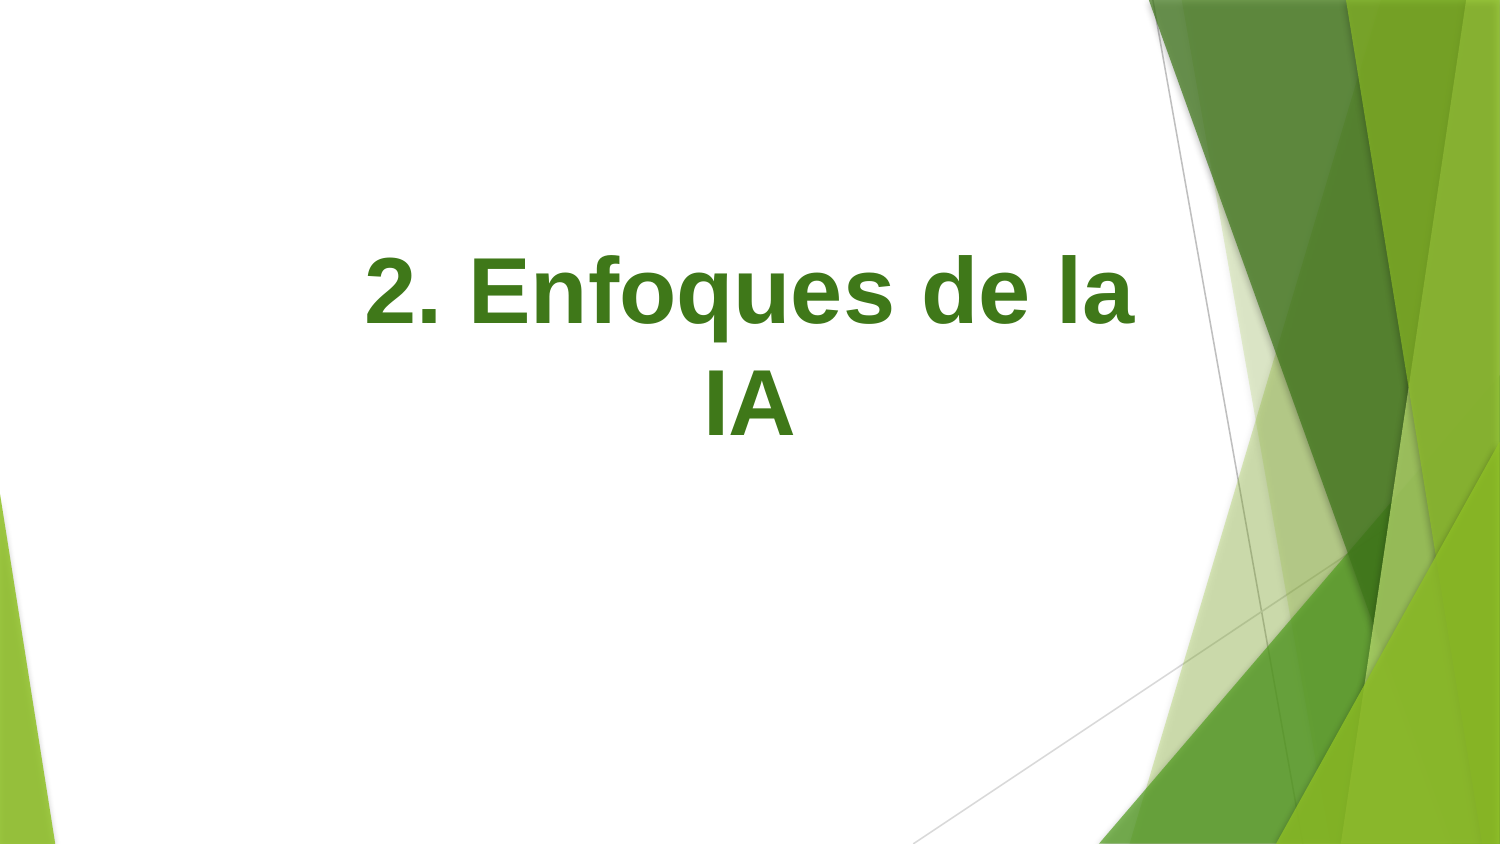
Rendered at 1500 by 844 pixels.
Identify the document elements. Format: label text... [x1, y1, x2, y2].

text_box 2. Enfoques de la IA [335, 229, 1165, 342]
